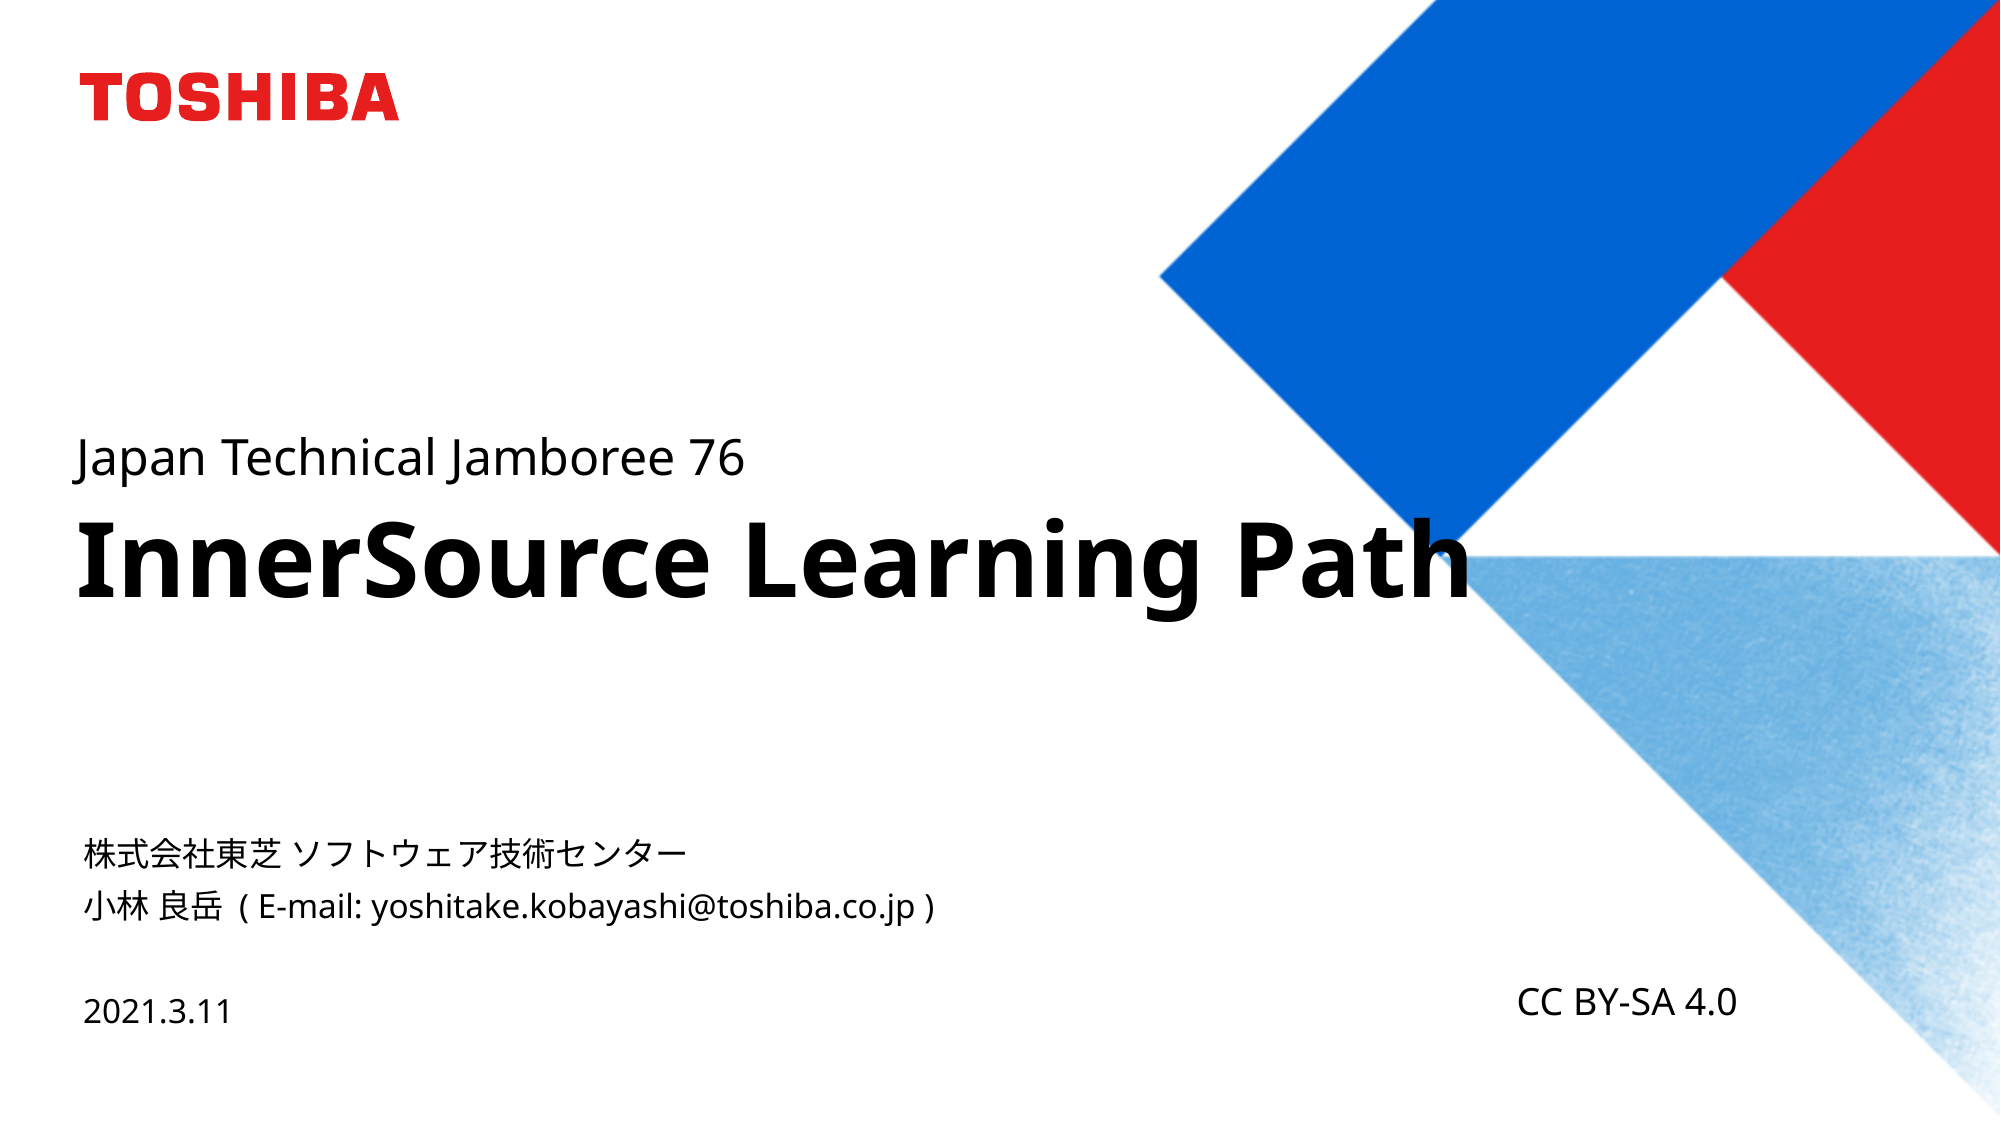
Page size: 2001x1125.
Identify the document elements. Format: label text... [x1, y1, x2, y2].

picture [1155, 0, 2000, 1123]
text_box 株式会社東芝 ソフトウェア技術センター 小林 良岳 ( E-mail: yoshitake.kobayashi@toshiba.co.jp ) 2021.3.11 [6, 832, 936, 1031]
text_box CC BY-SA 4.0 [1501, 970, 1753, 1031]
title InnerSource Learning Path [0, 497, 1684, 616]
text_box Japan Technical Jamboree 76 [0, 413, 1683, 498]
